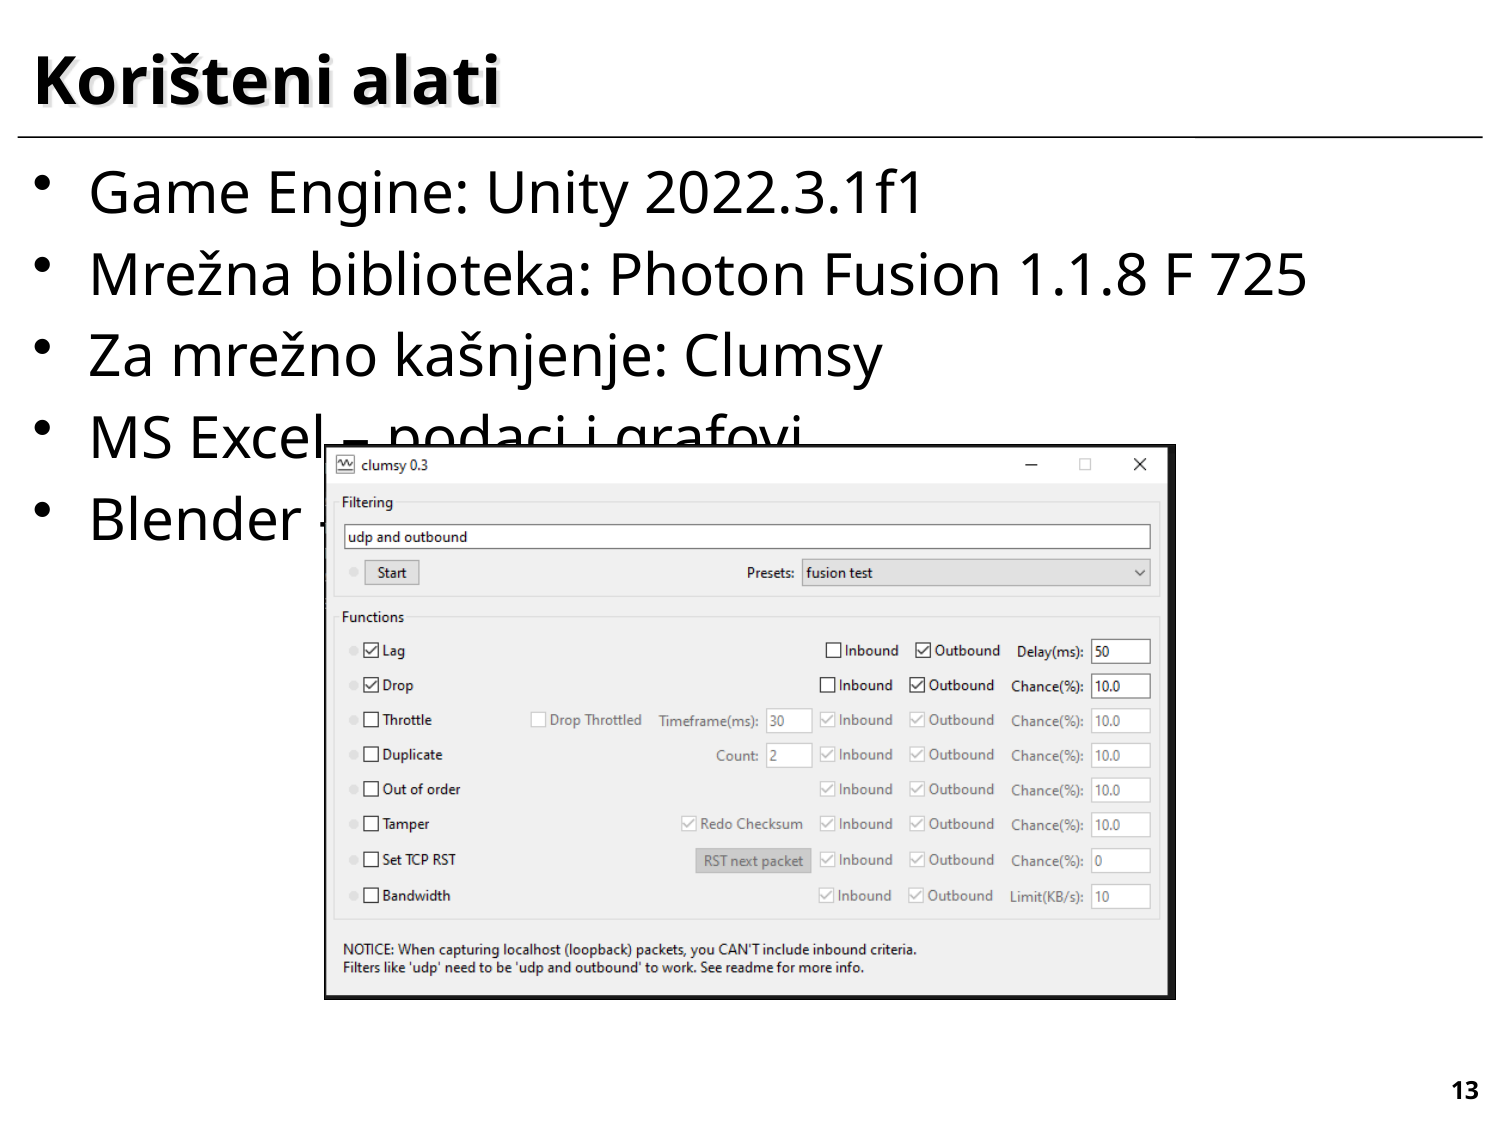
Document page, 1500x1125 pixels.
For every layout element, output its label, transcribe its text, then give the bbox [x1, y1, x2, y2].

list Game Engine: Unity 2022.3.1f1 Mrežna biblioteka: Photon Fusion 1.1.8 F 725 Za mrežno kašnjenje: Clumsy MS Excel – podaci i grafovi Blender – 3D modeliranje [17, 147, 1483, 658]
picture [323, 444, 1176, 1000]
title Korišteni alati [17, 29, 1483, 126]
slide_number 13 [1387, 1045, 1495, 1117]
